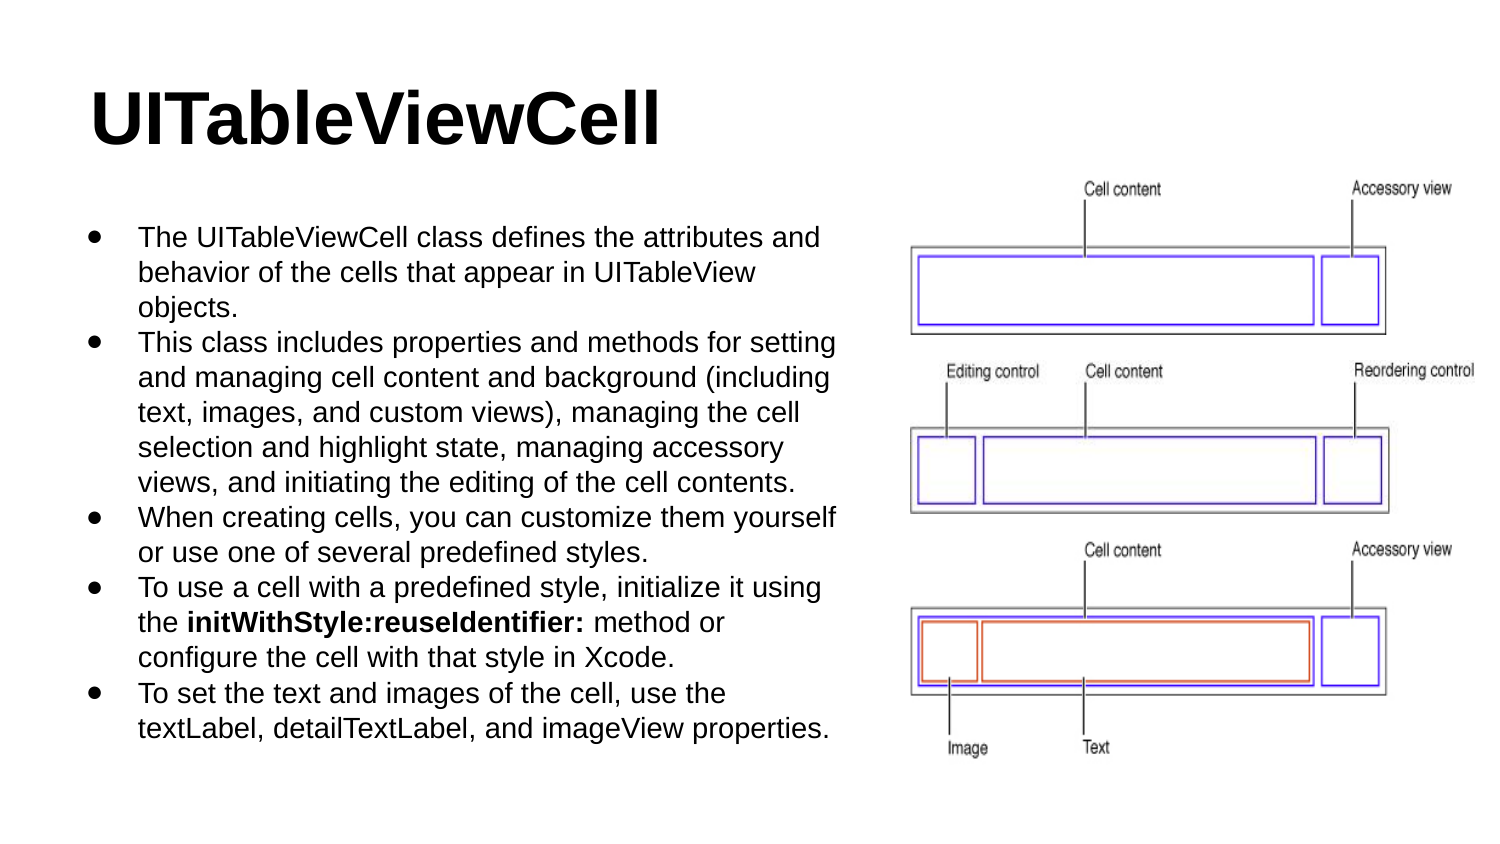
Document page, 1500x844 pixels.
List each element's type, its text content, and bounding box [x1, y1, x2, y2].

picture [910, 539, 1453, 765]
list The UITableViewCell class defines the attributes and behavior of the cells that appear in UITableView objects. This class includes properties and methods for setting and managing cell content and background (including text, images, and custom views), managing the cell selection and highlight state, managing accessory views, and initiating the editing of the cell contents. When creating cells, you can customize them yourself or use one of several predefined styles. To use a cell with a predefined style, initialize it using the initWithStyle:reuseIdentifier: method or configure the cell with that style in Xcode. To set the text and images of the cell, use the textLabel, detailTextLabel, and imageView properties. [47, 202, 861, 814]
title UITableViewCell [75, 33, 1425, 175]
picture [910, 360, 1476, 514]
picture [910, 178, 1453, 335]
